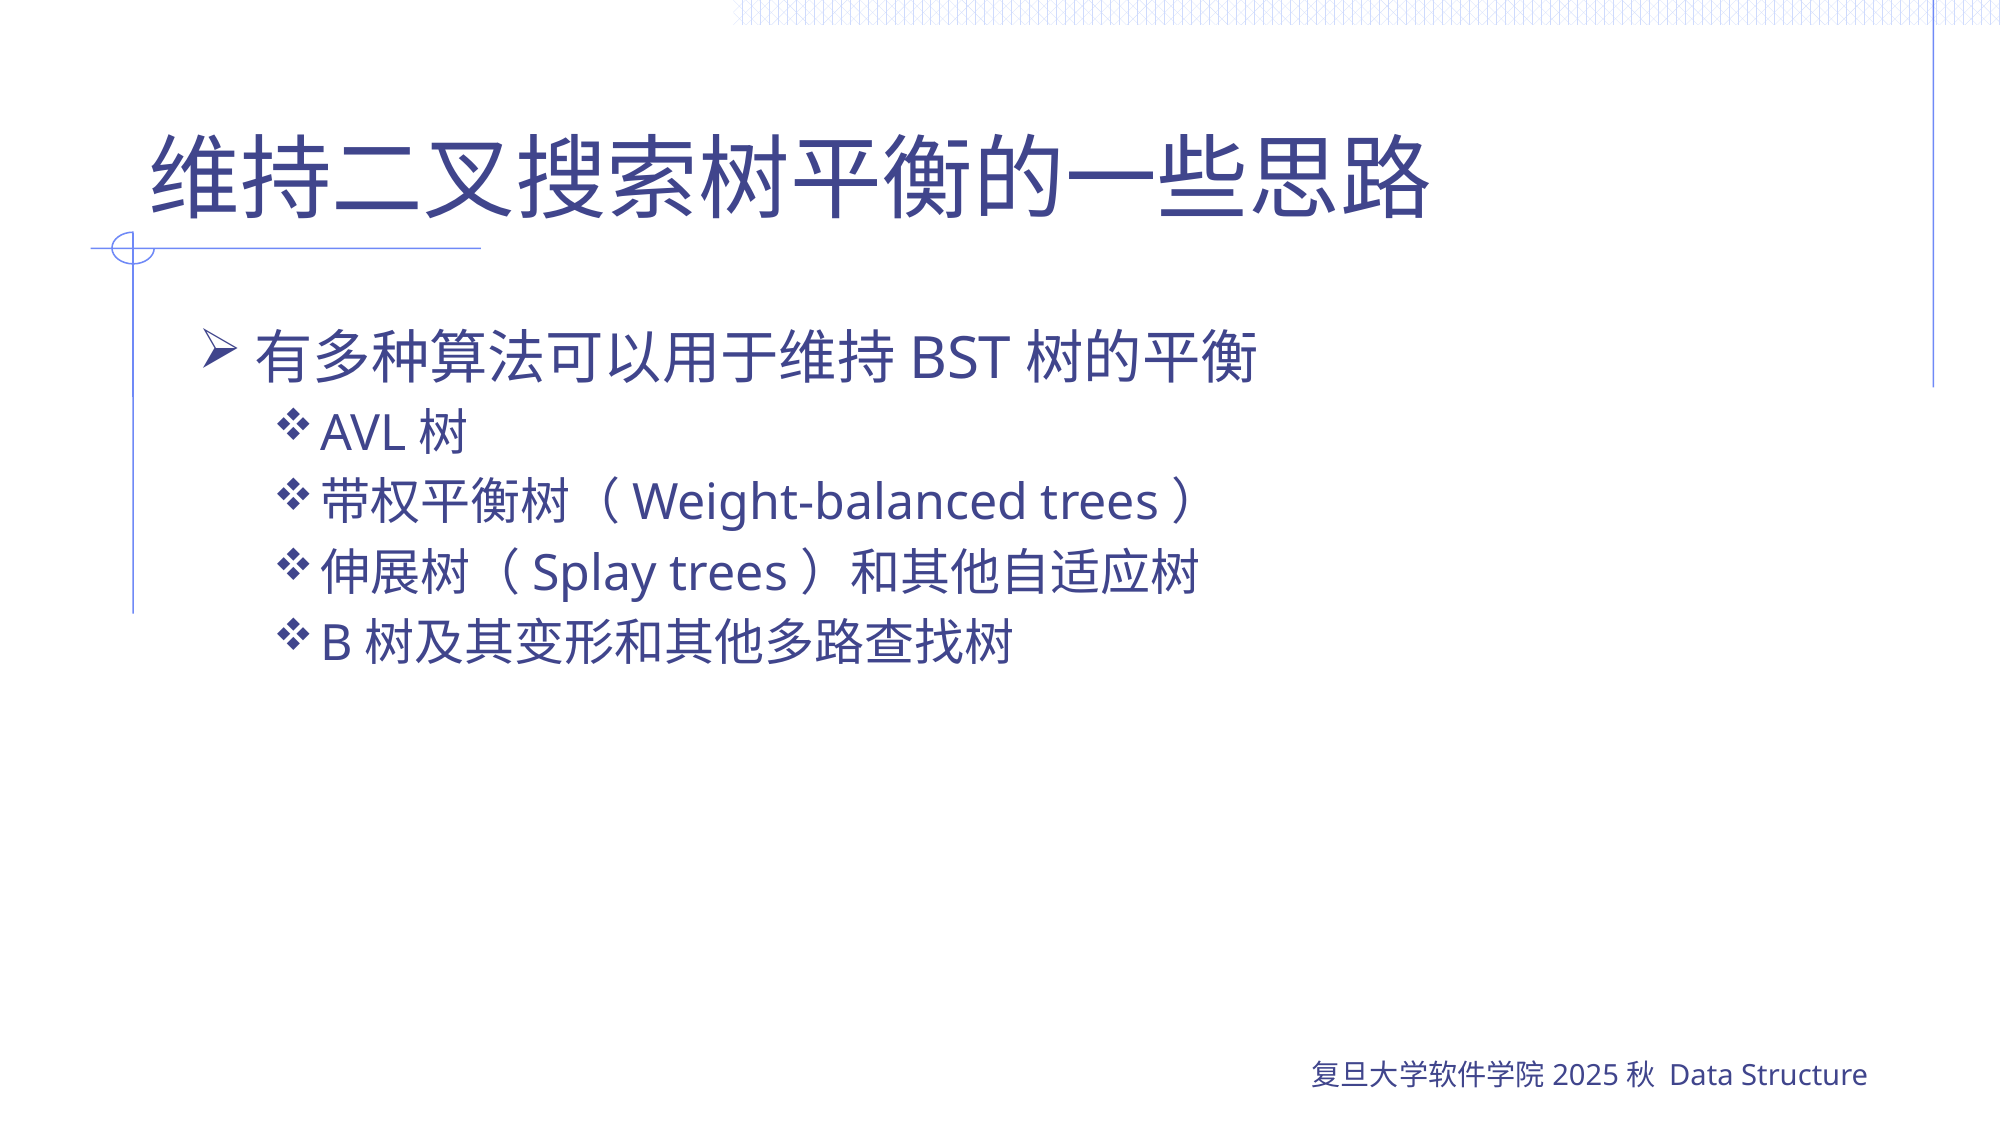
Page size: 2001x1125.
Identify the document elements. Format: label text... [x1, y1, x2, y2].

title 维持二叉搜索树平衡的一些思路 [133, 50, 1834, 238]
list 有多种算法可以用于维持BST树的平衡 AVL树 带权平衡树（Weight-balanced trees） 伸展树（Splay trees）和其他自适应树 B树及其变形和其他多路查找树 [183, 312, 1884, 988]
